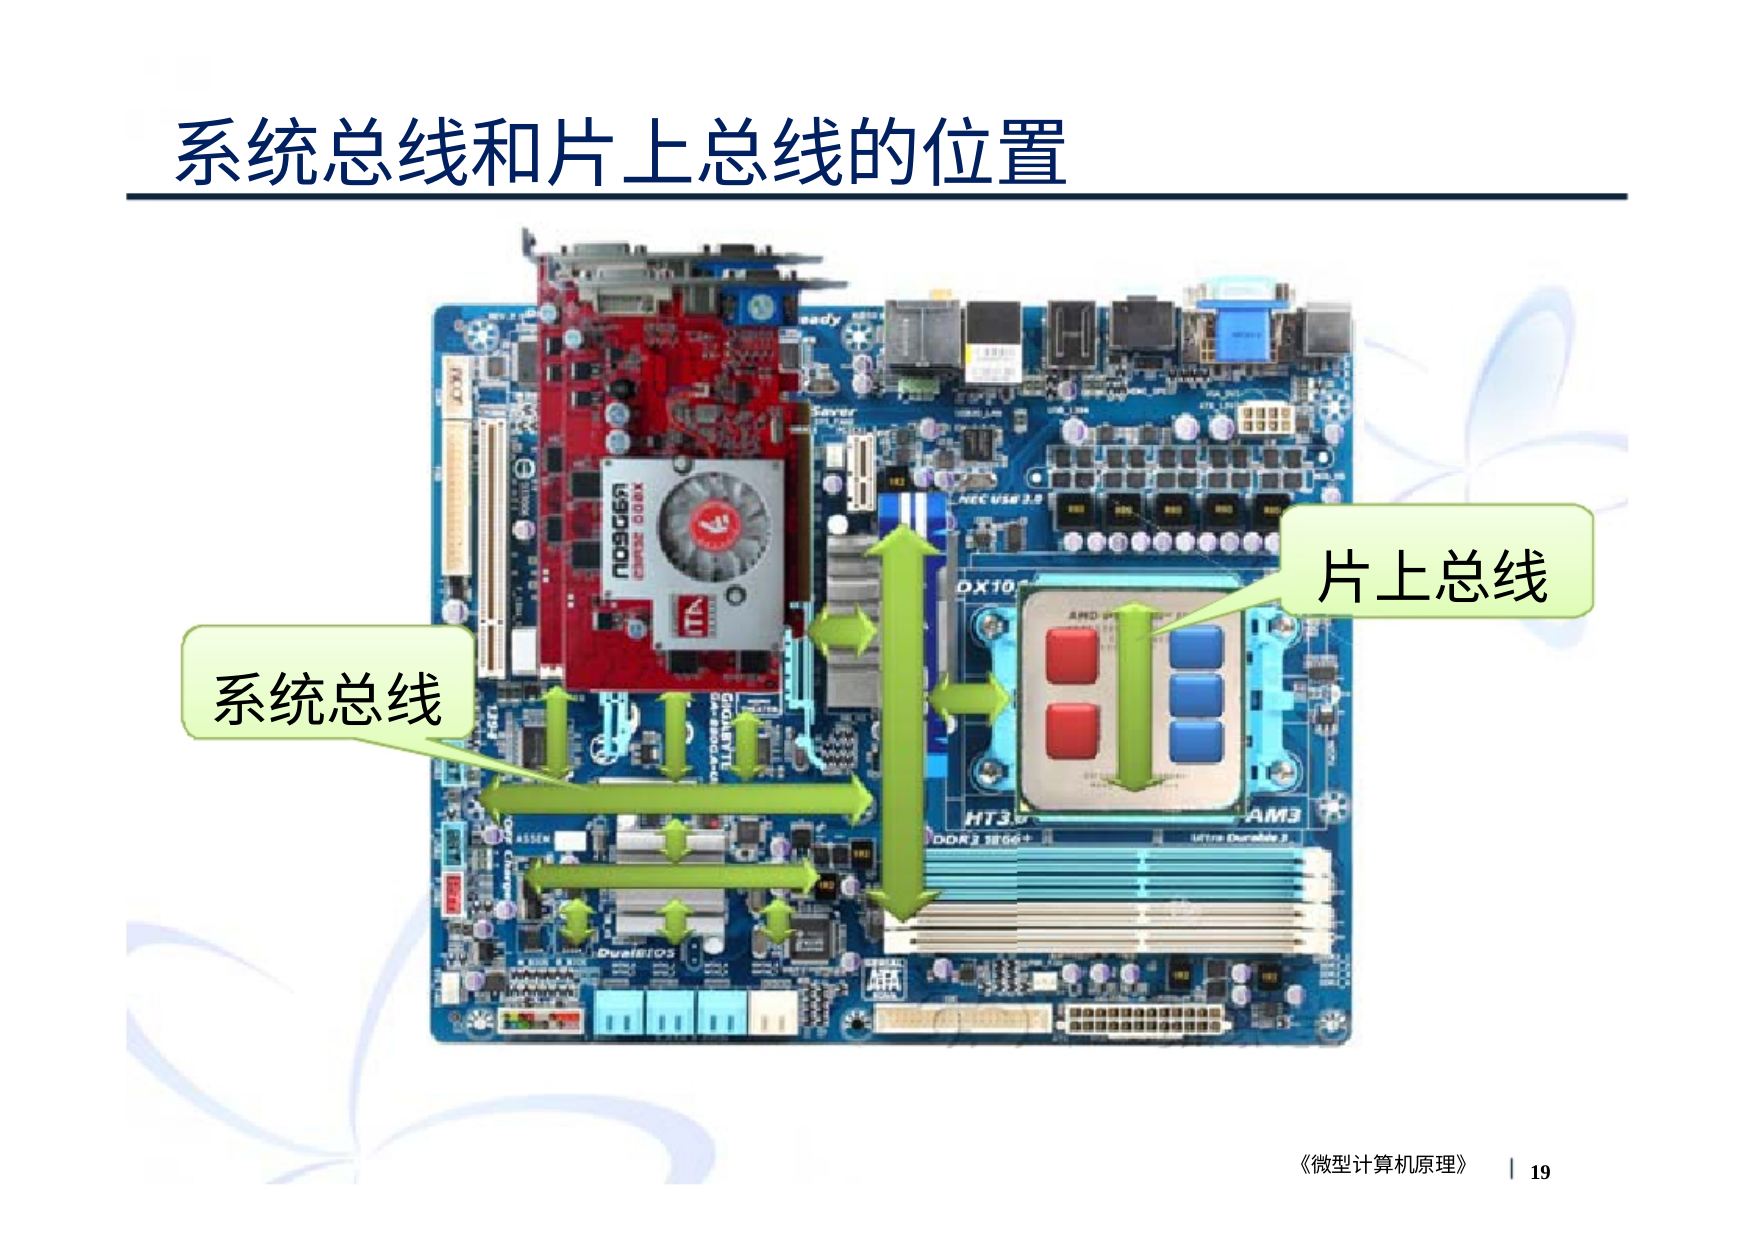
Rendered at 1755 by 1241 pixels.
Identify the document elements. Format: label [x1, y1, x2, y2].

picture [124, 56, 1630, 1186]
